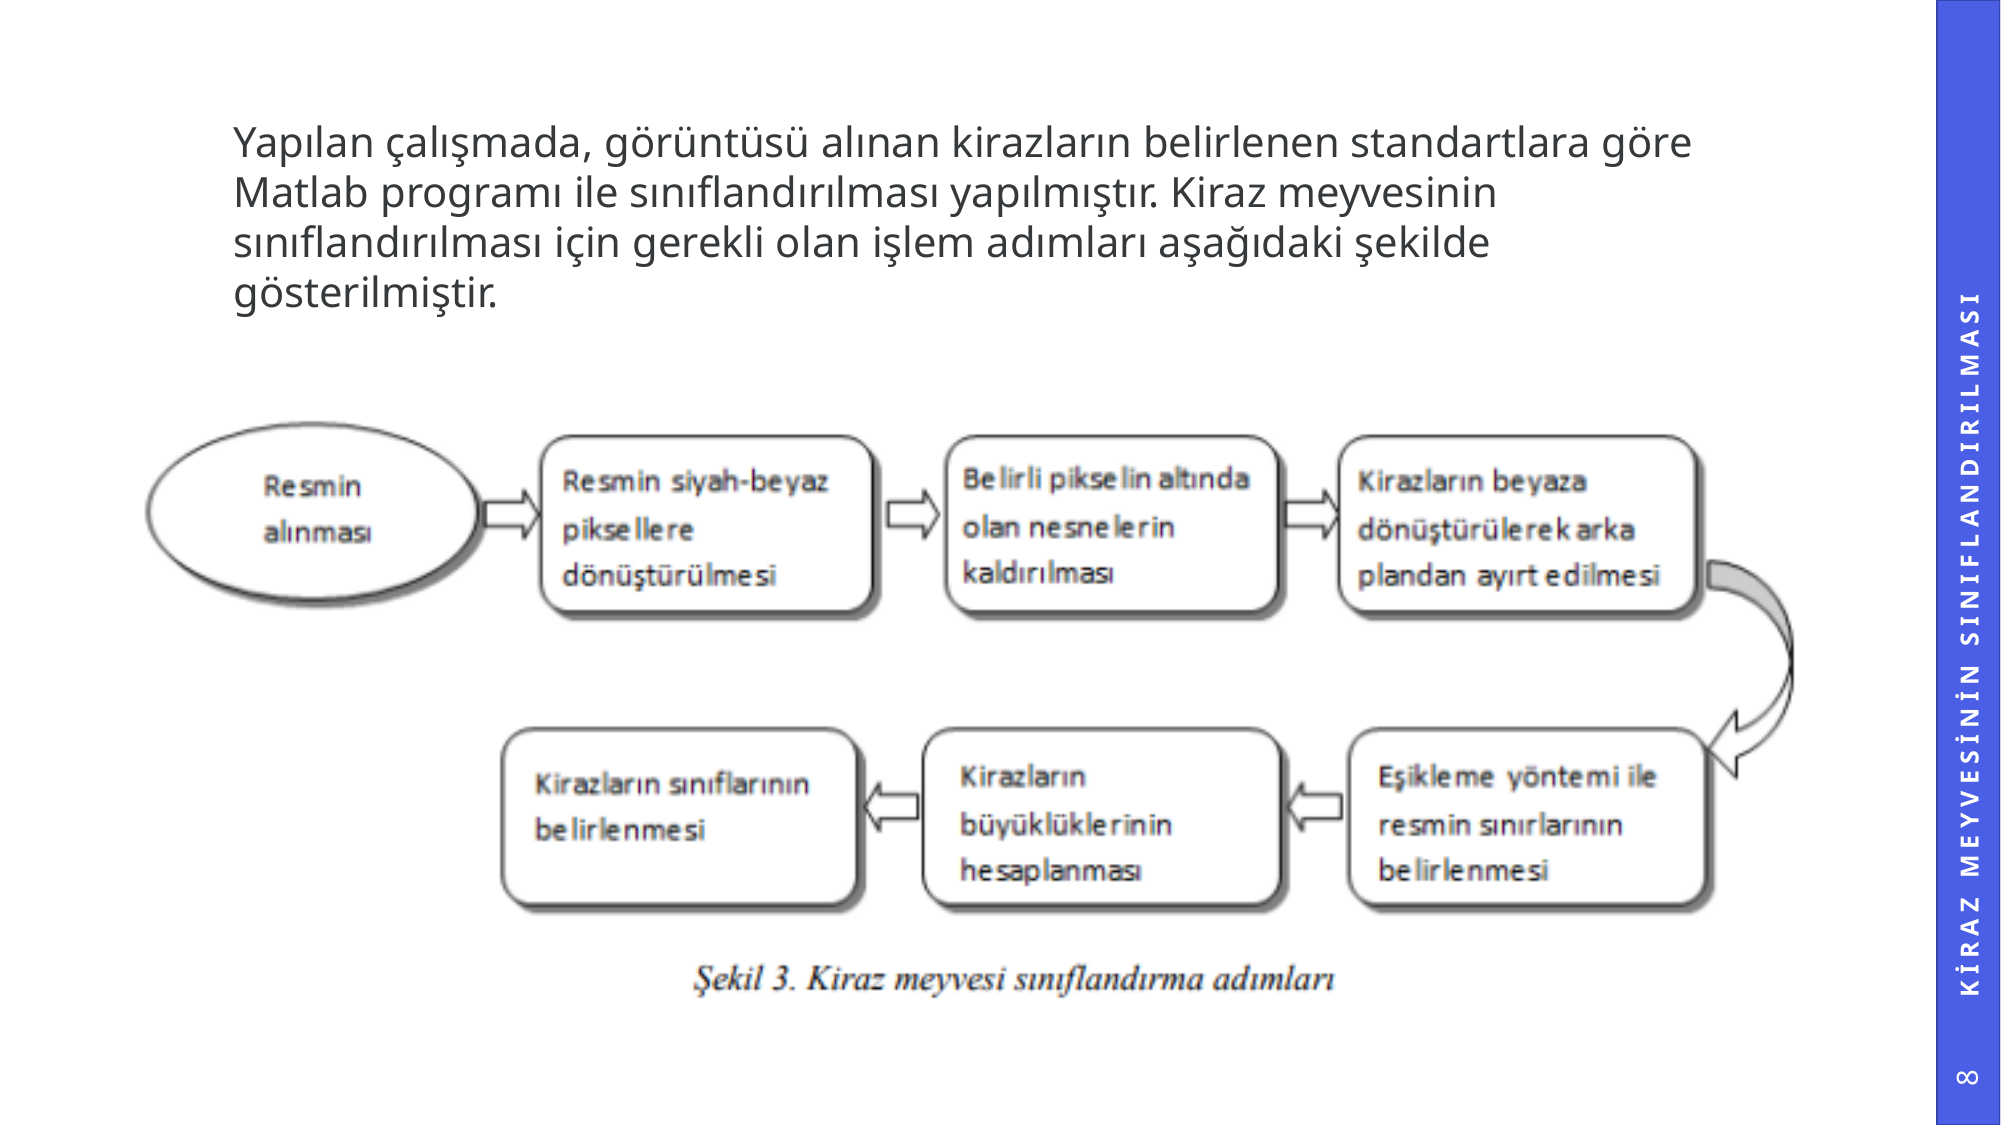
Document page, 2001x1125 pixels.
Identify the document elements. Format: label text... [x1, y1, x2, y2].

picture [101, 393, 1858, 1017]
slide_number 8 [1937, 1032, 2000, 1125]
text_box Yapılan çalışmada, görüntüsü alınan kirazların belirlenen standartlara göre Matlab programı ile sınıflandırılması yapılmıştır. Kiraz meyvesinin sınıflandırılması için gerekli olan işlem adımları aşağıdaki şekilde gösterilmiştir. [218, 108, 1782, 324]
footer Kiraz Meyvesinin Sınıflandırılması [1937, 0, 2000, 1032]
